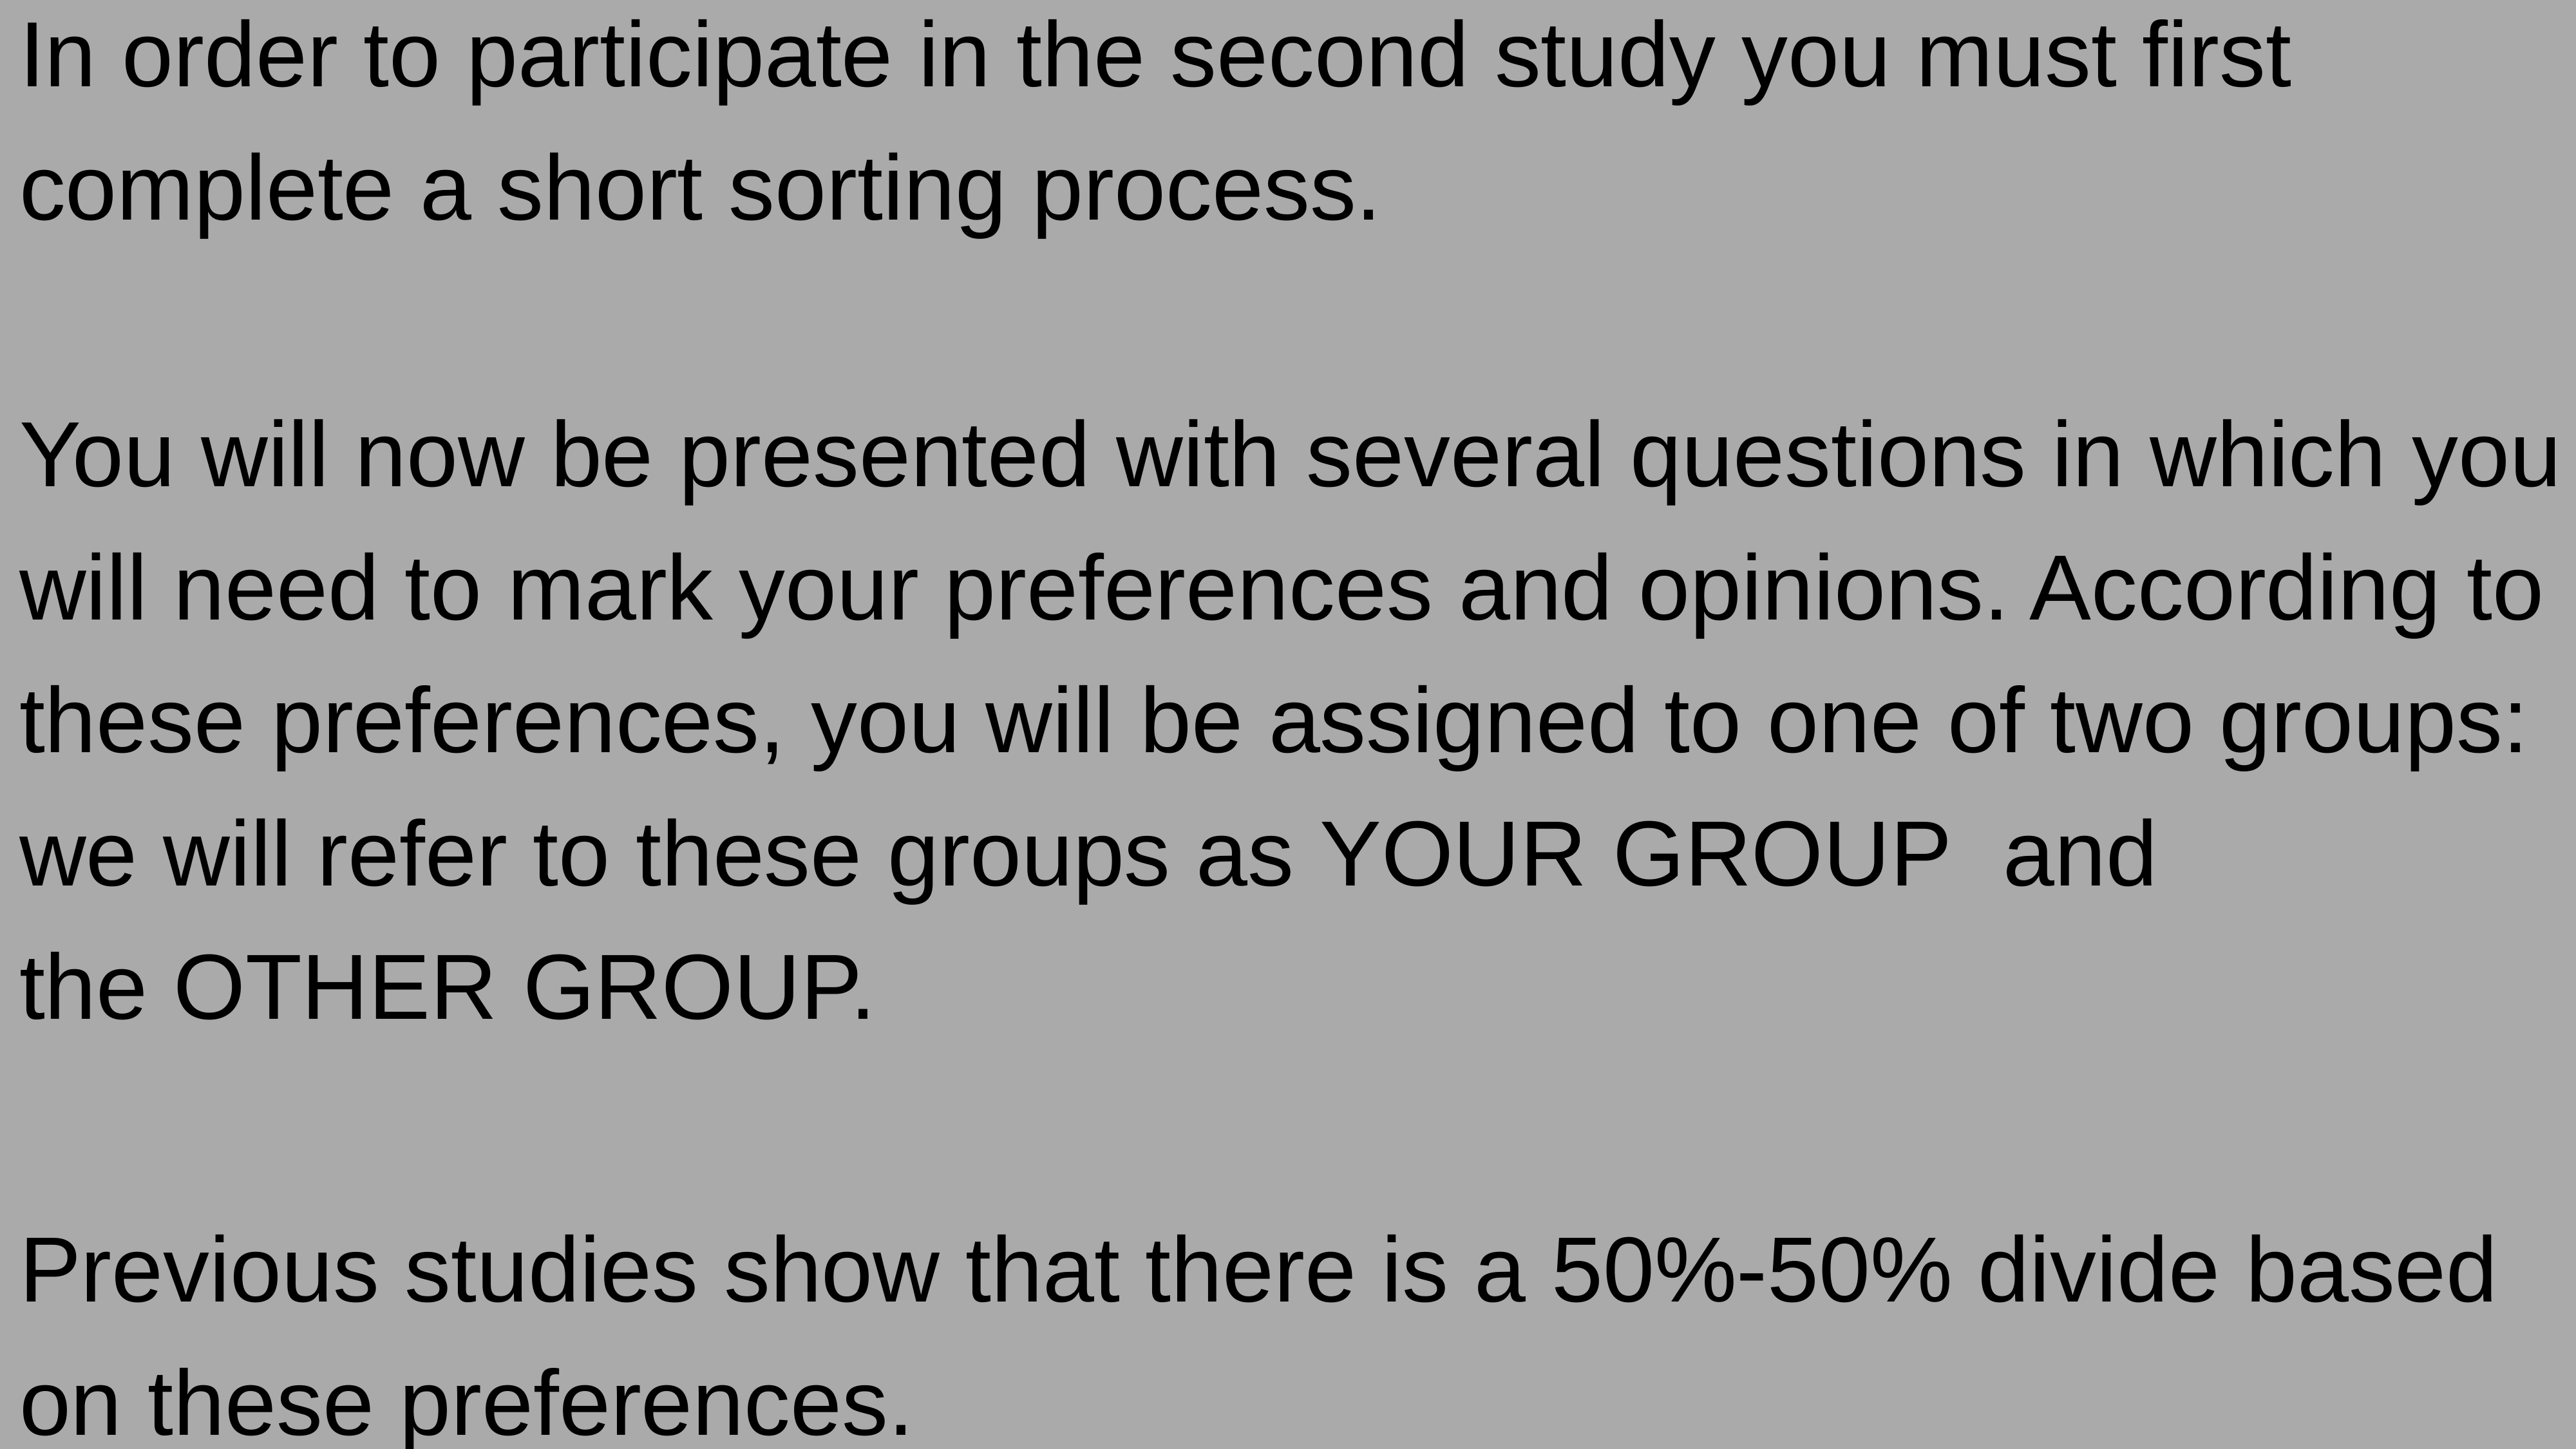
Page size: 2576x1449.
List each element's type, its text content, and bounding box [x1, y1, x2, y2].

text_box In order to participate in the second study you must first complete a short sorting process. You will now be presented with several questions in which you will need to mark your preferences and opinions. According to these preferences, you will be assigned to one of two groups: we will refer to these groups as YOUR GROUP and the OTHER GROUP. Previous studies show that there is a 50%-50% divide based on these preferences. [0, 0, 2576, 1393]
